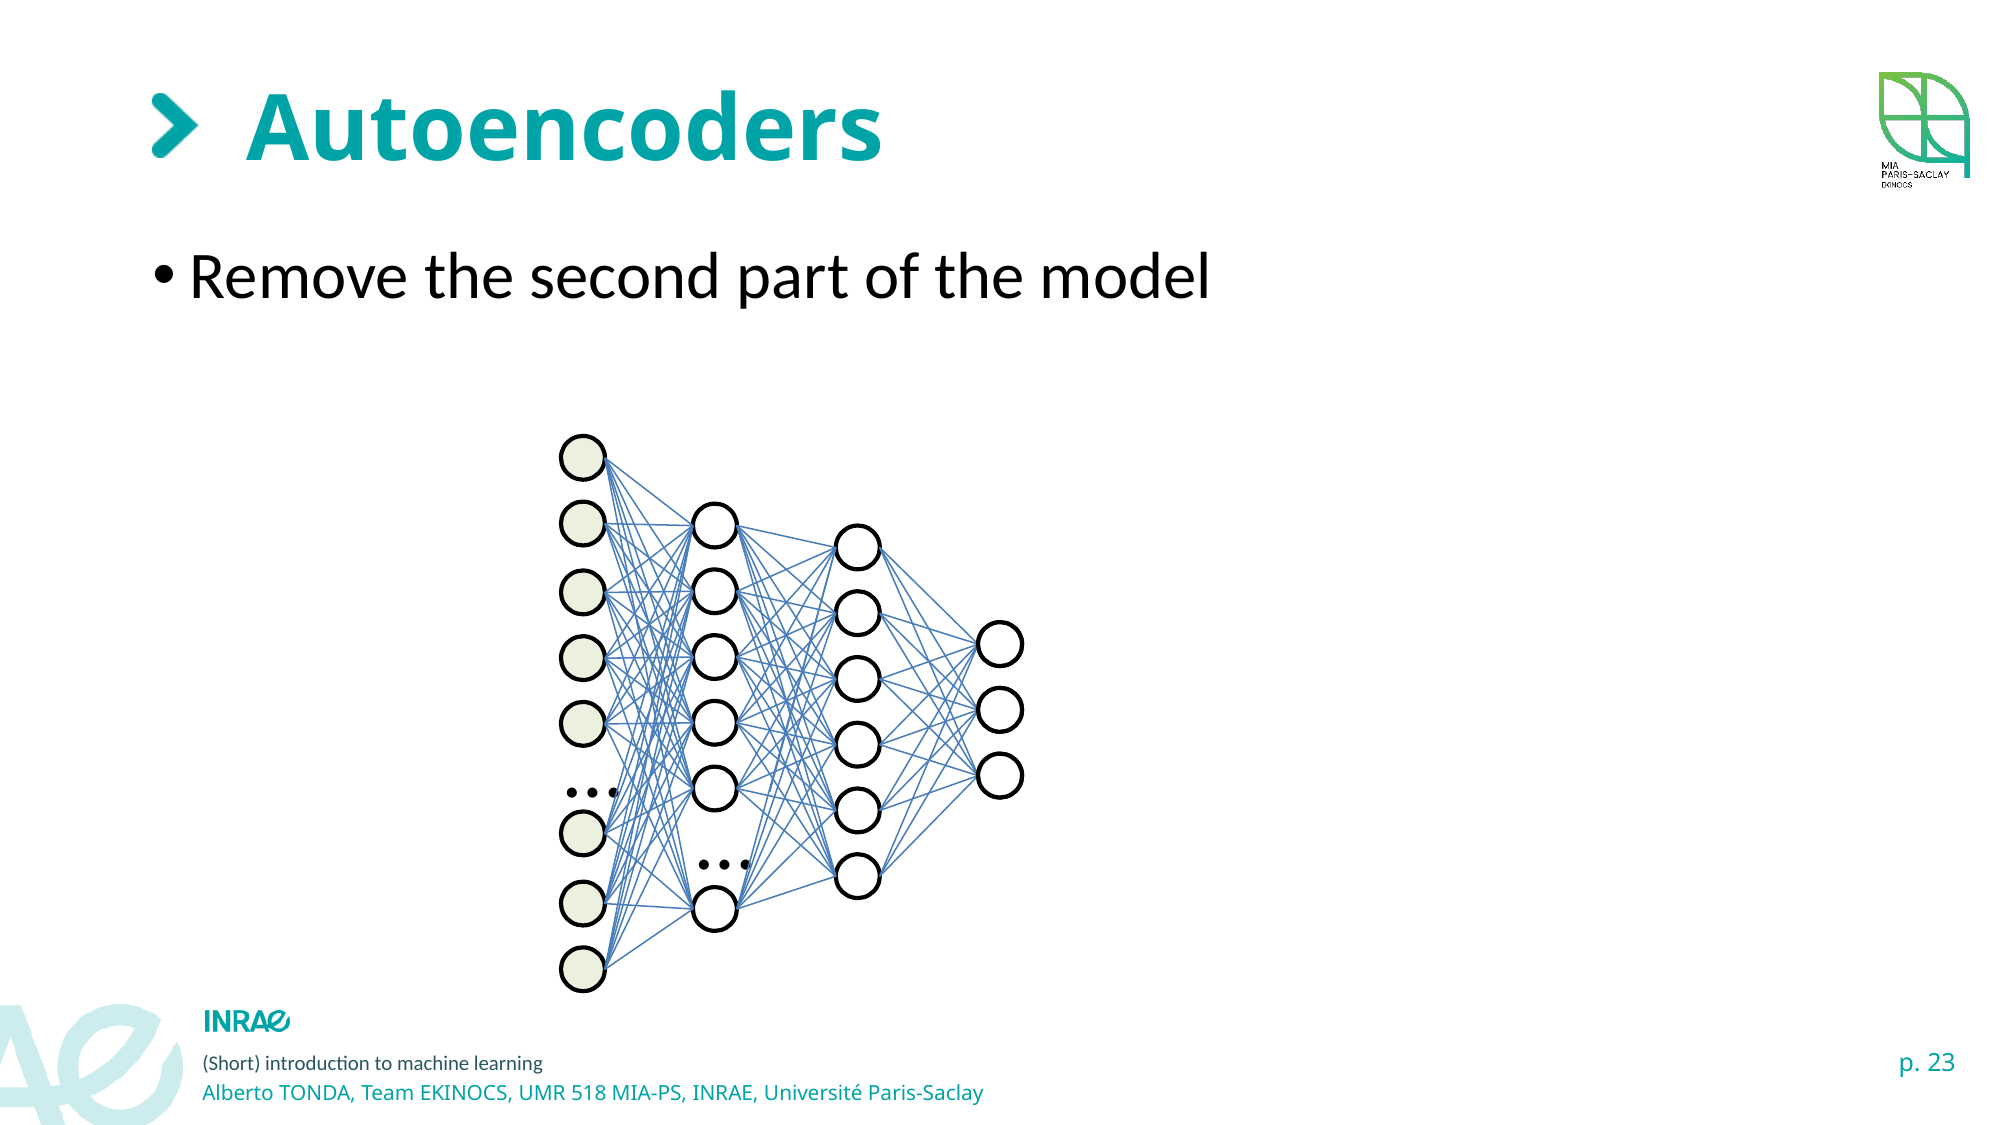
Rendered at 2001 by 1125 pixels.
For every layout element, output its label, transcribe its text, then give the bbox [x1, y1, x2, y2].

picture [152, 93, 200, 158]
list Remove the second part of the model [137, 233, 1863, 1001]
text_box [549, 435, 1022, 992]
picture [1862, 54, 1986, 205]
picture [0, 996, 329, 1125]
title Autoencoders [137, 59, 1863, 203]
